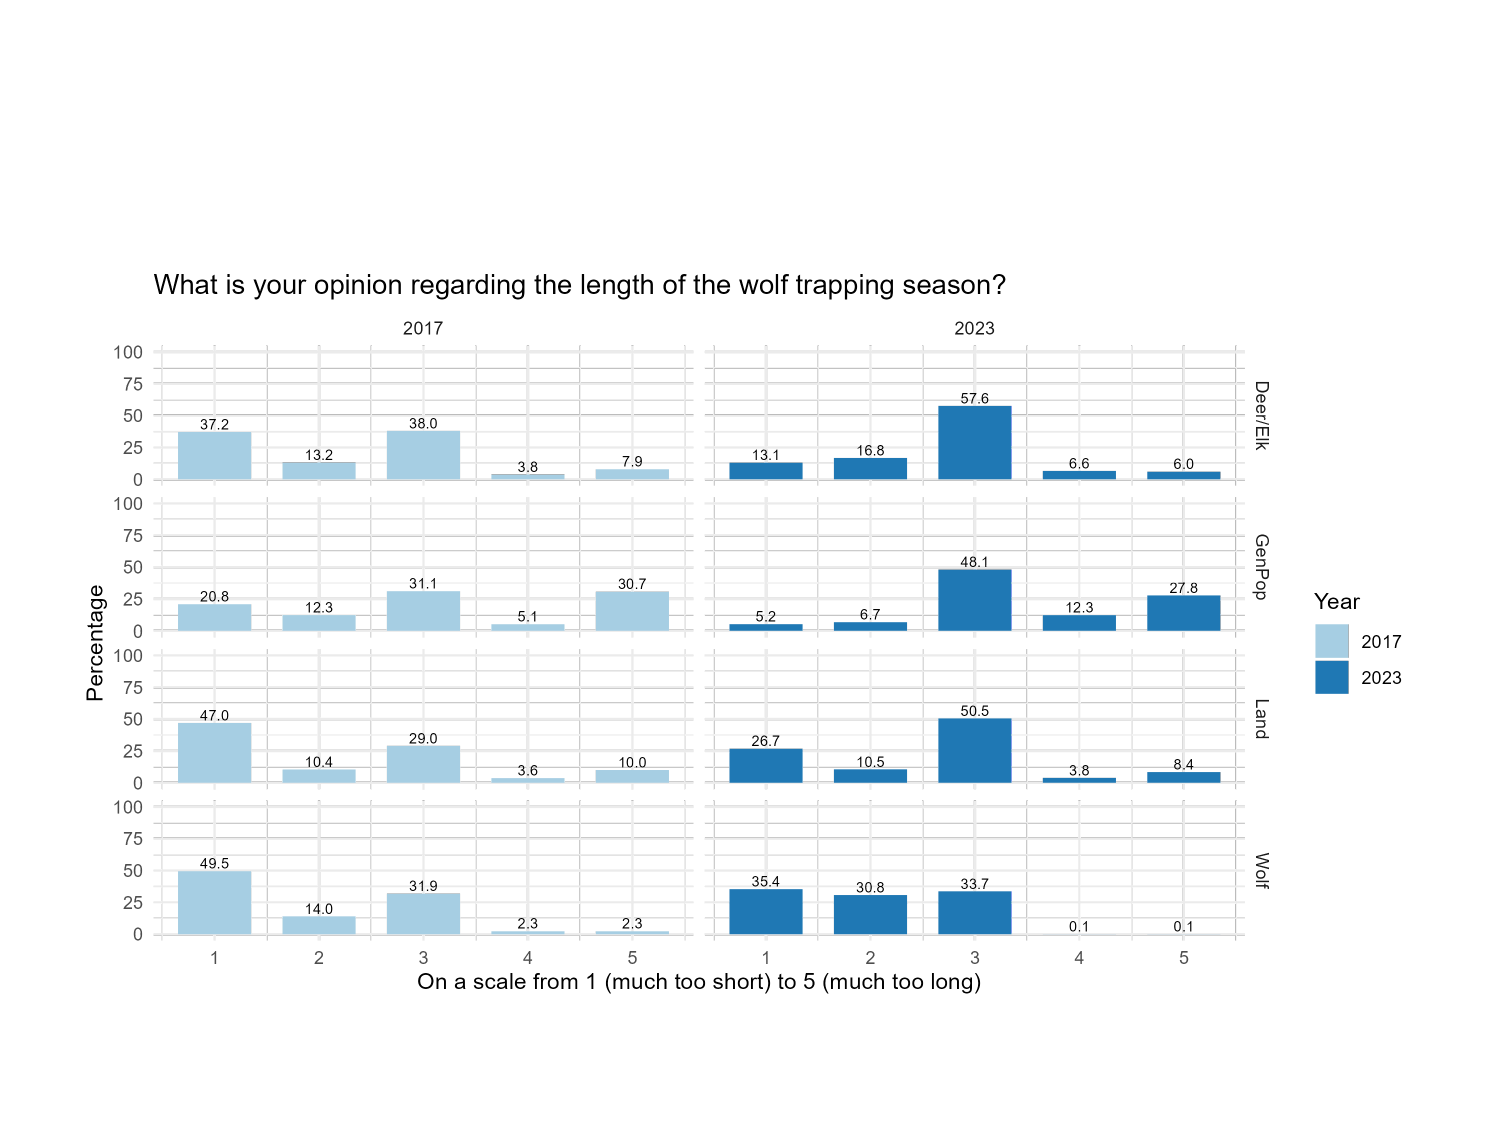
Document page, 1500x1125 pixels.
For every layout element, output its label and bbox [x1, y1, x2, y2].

list [74, 262, 1426, 1006]
